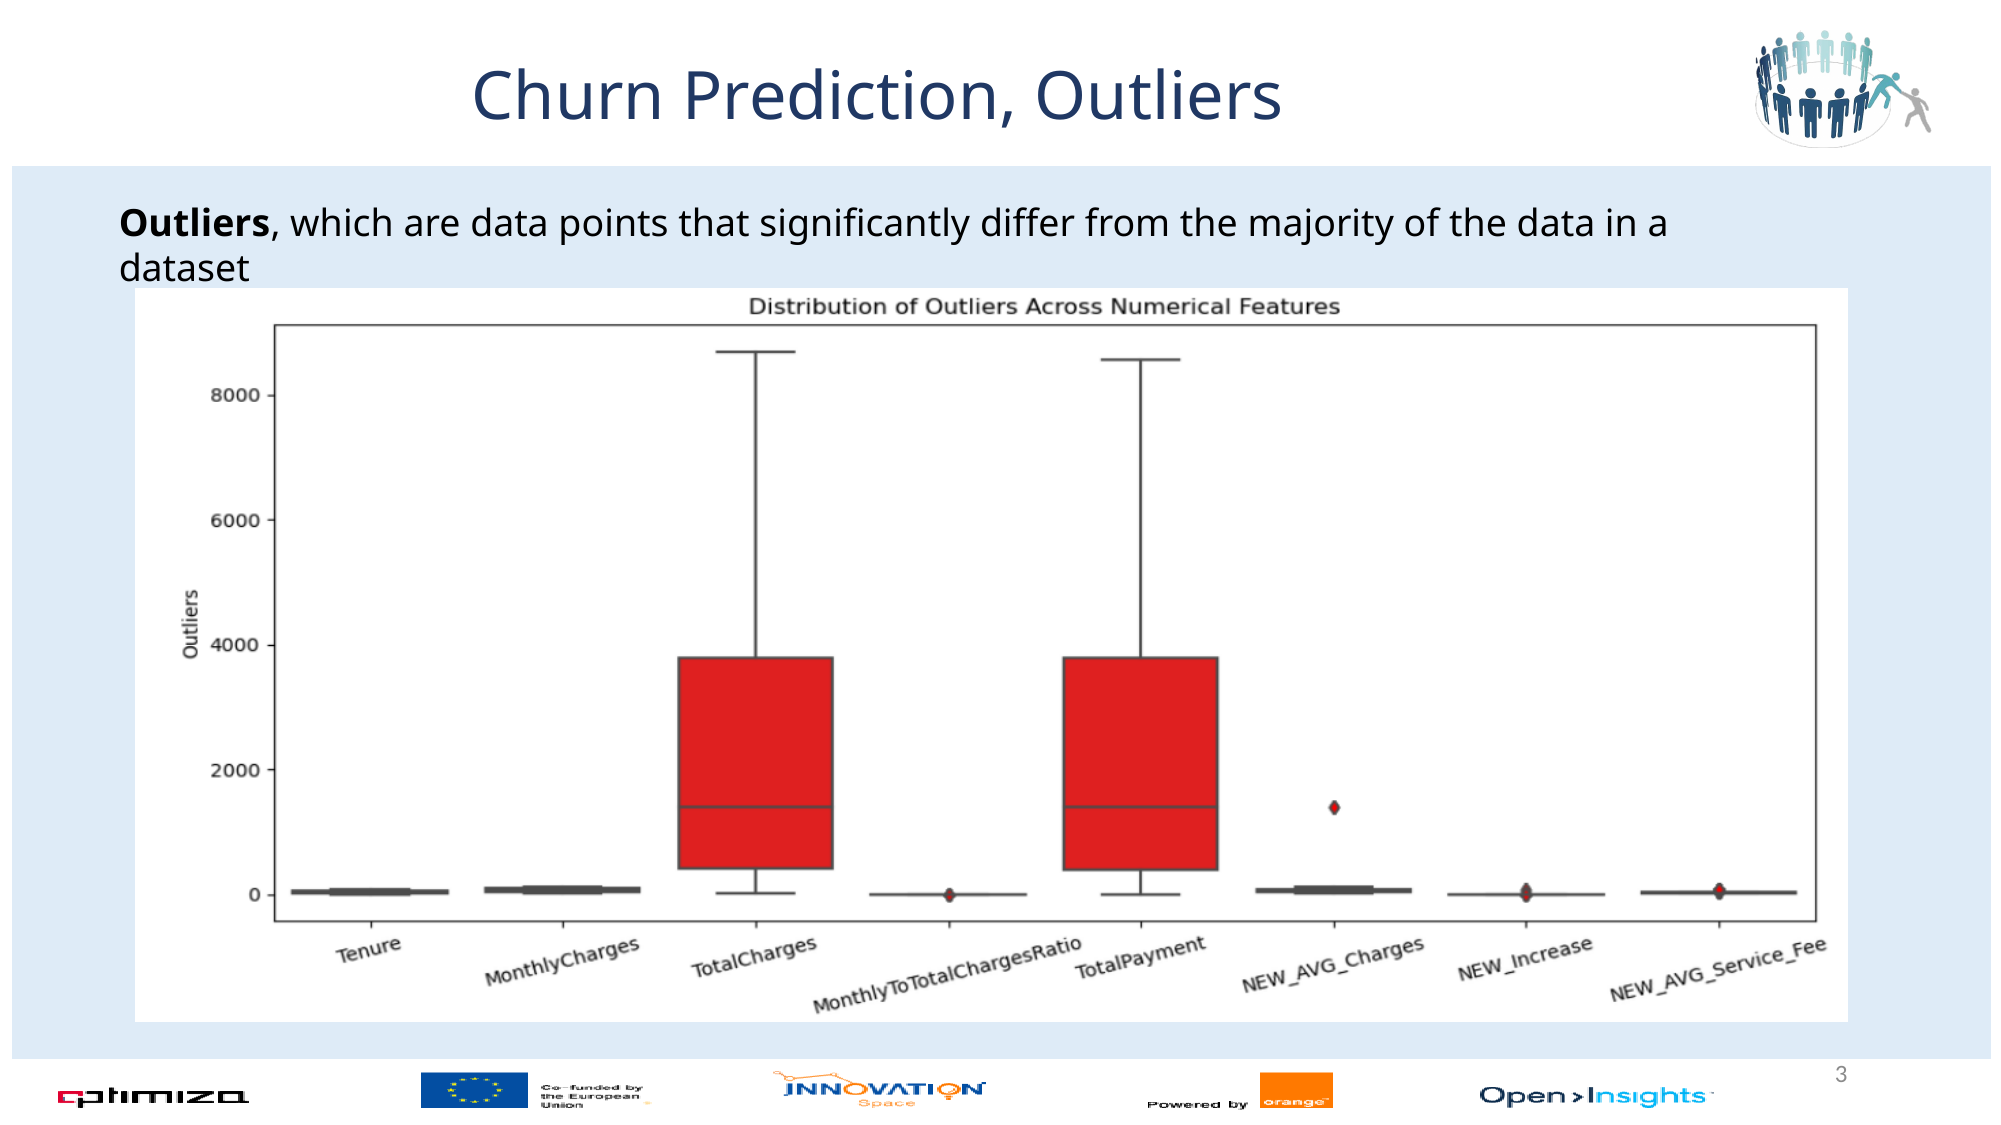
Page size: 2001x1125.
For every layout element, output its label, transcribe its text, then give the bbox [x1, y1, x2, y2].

text_box Outliers, which are data points that significantly differ from the majority of the data in a dataset [104, 191, 1762, 297]
text_box Outliers, which are data points that significantly differ from the majority of the data in a dataset [12, 166, 1991, 1059]
picture [135, 288, 1848, 1022]
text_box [493, 30, 1961, 148]
picture [13, 1065, 1762, 1115]
slide_number 3 [1412, 1059, 1863, 1103]
